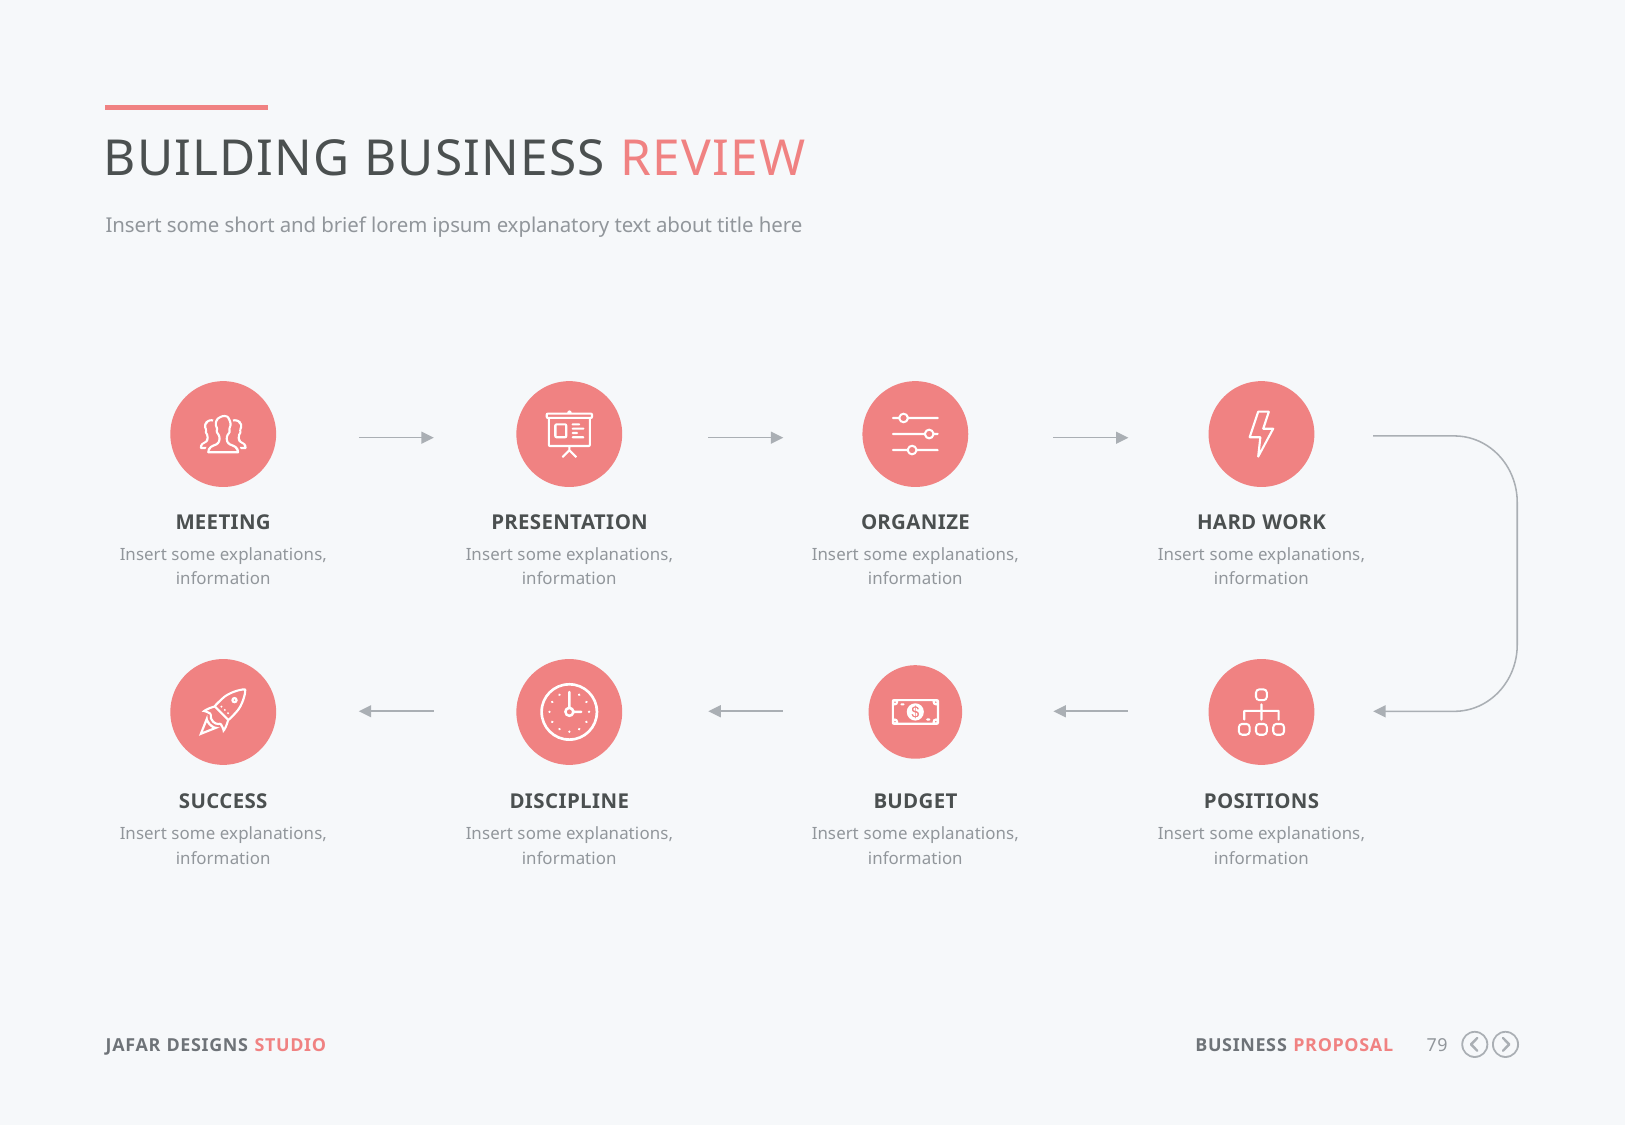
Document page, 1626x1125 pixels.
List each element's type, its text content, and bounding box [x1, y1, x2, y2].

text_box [454, 659, 685, 869]
list Insert some short and brief lorem ipsum explanatory text about title here [105, 209, 1519, 241]
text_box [800, 381, 1031, 589]
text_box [800, 665, 1031, 869]
text_box [1373, 434, 1519, 718]
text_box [454, 381, 685, 589]
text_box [108, 381, 339, 589]
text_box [1146, 381, 1377, 589]
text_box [1146, 659, 1377, 869]
list Building business Review [103, 125, 1518, 188]
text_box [108, 659, 339, 869]
